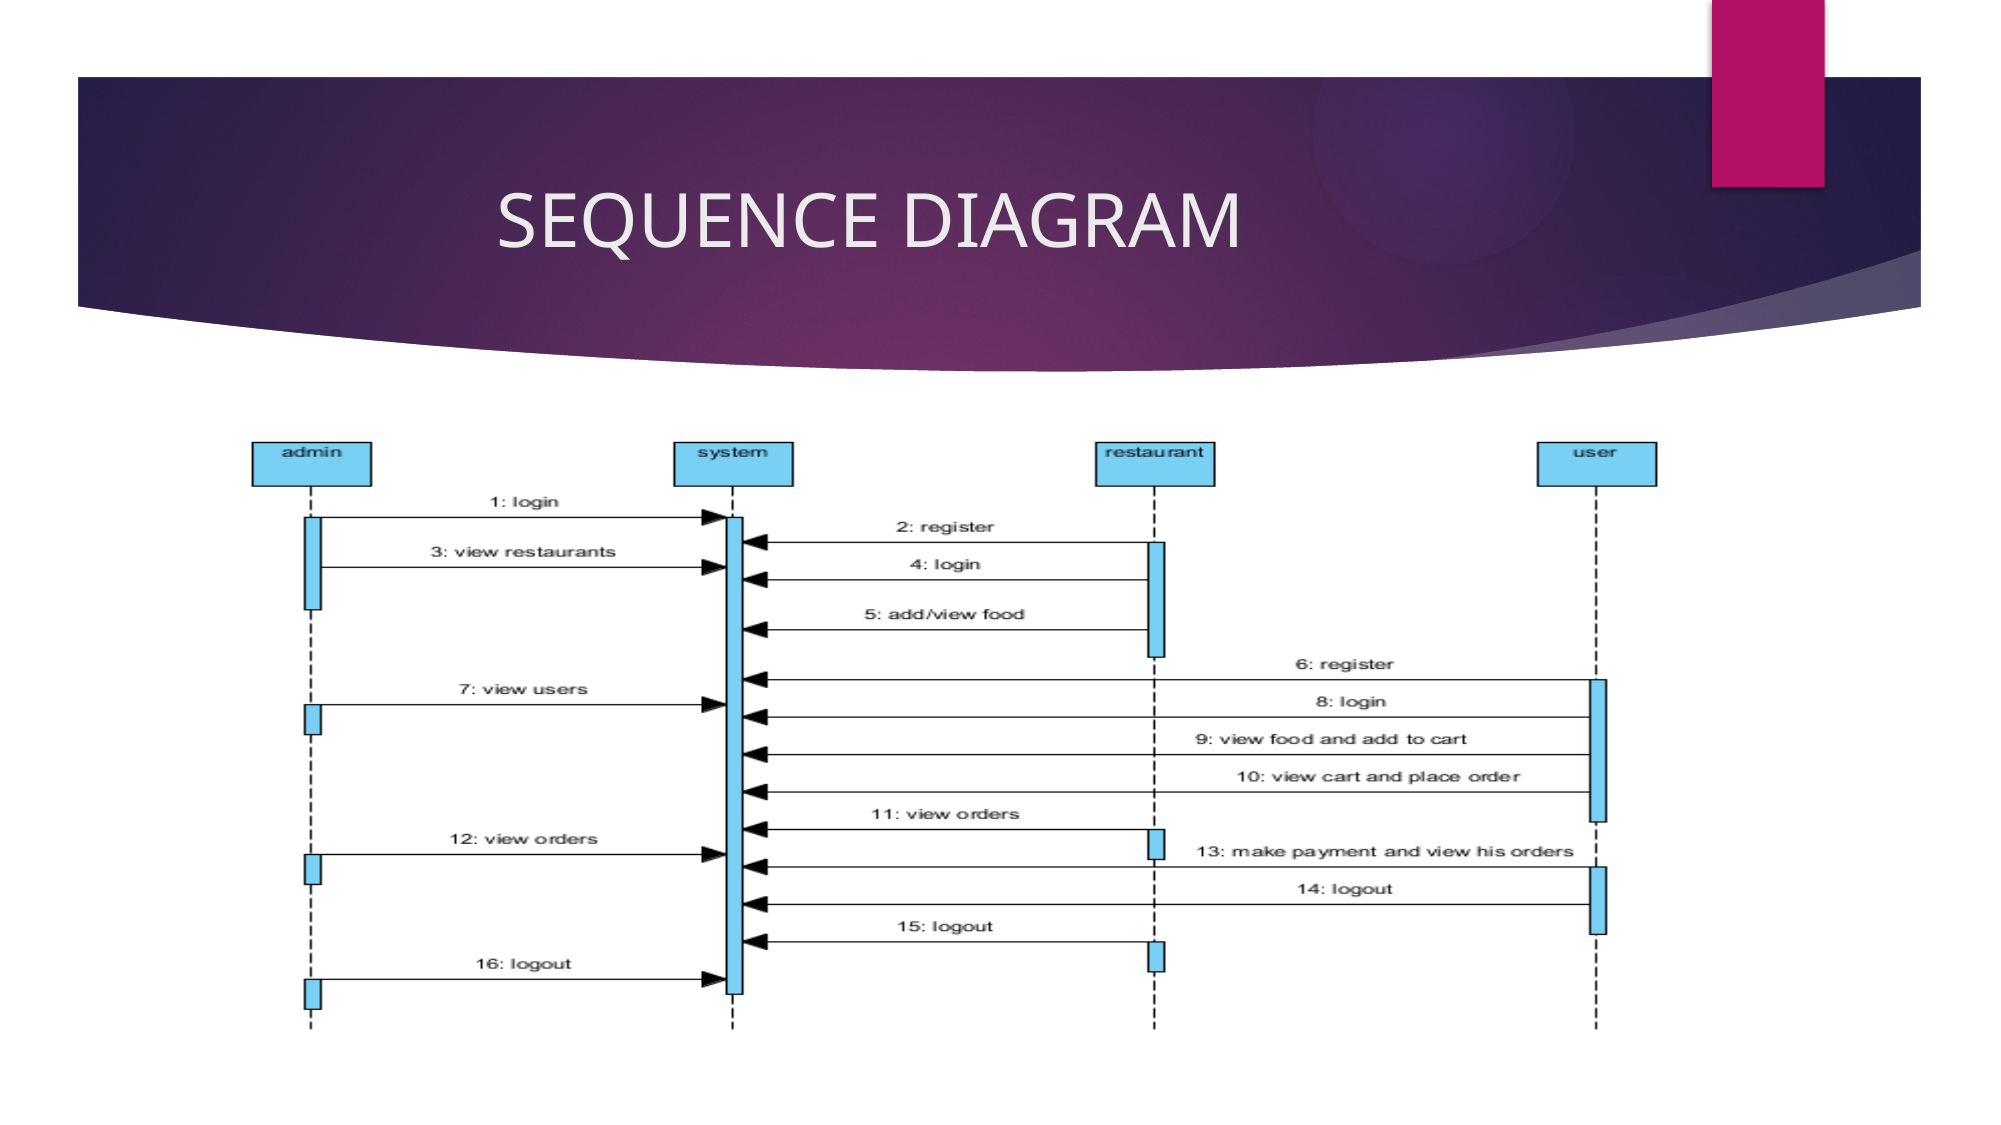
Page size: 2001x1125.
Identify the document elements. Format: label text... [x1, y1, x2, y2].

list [215, 426, 1688, 1051]
title SEQUENCE DIAGRAM [189, 159, 1627, 276]
